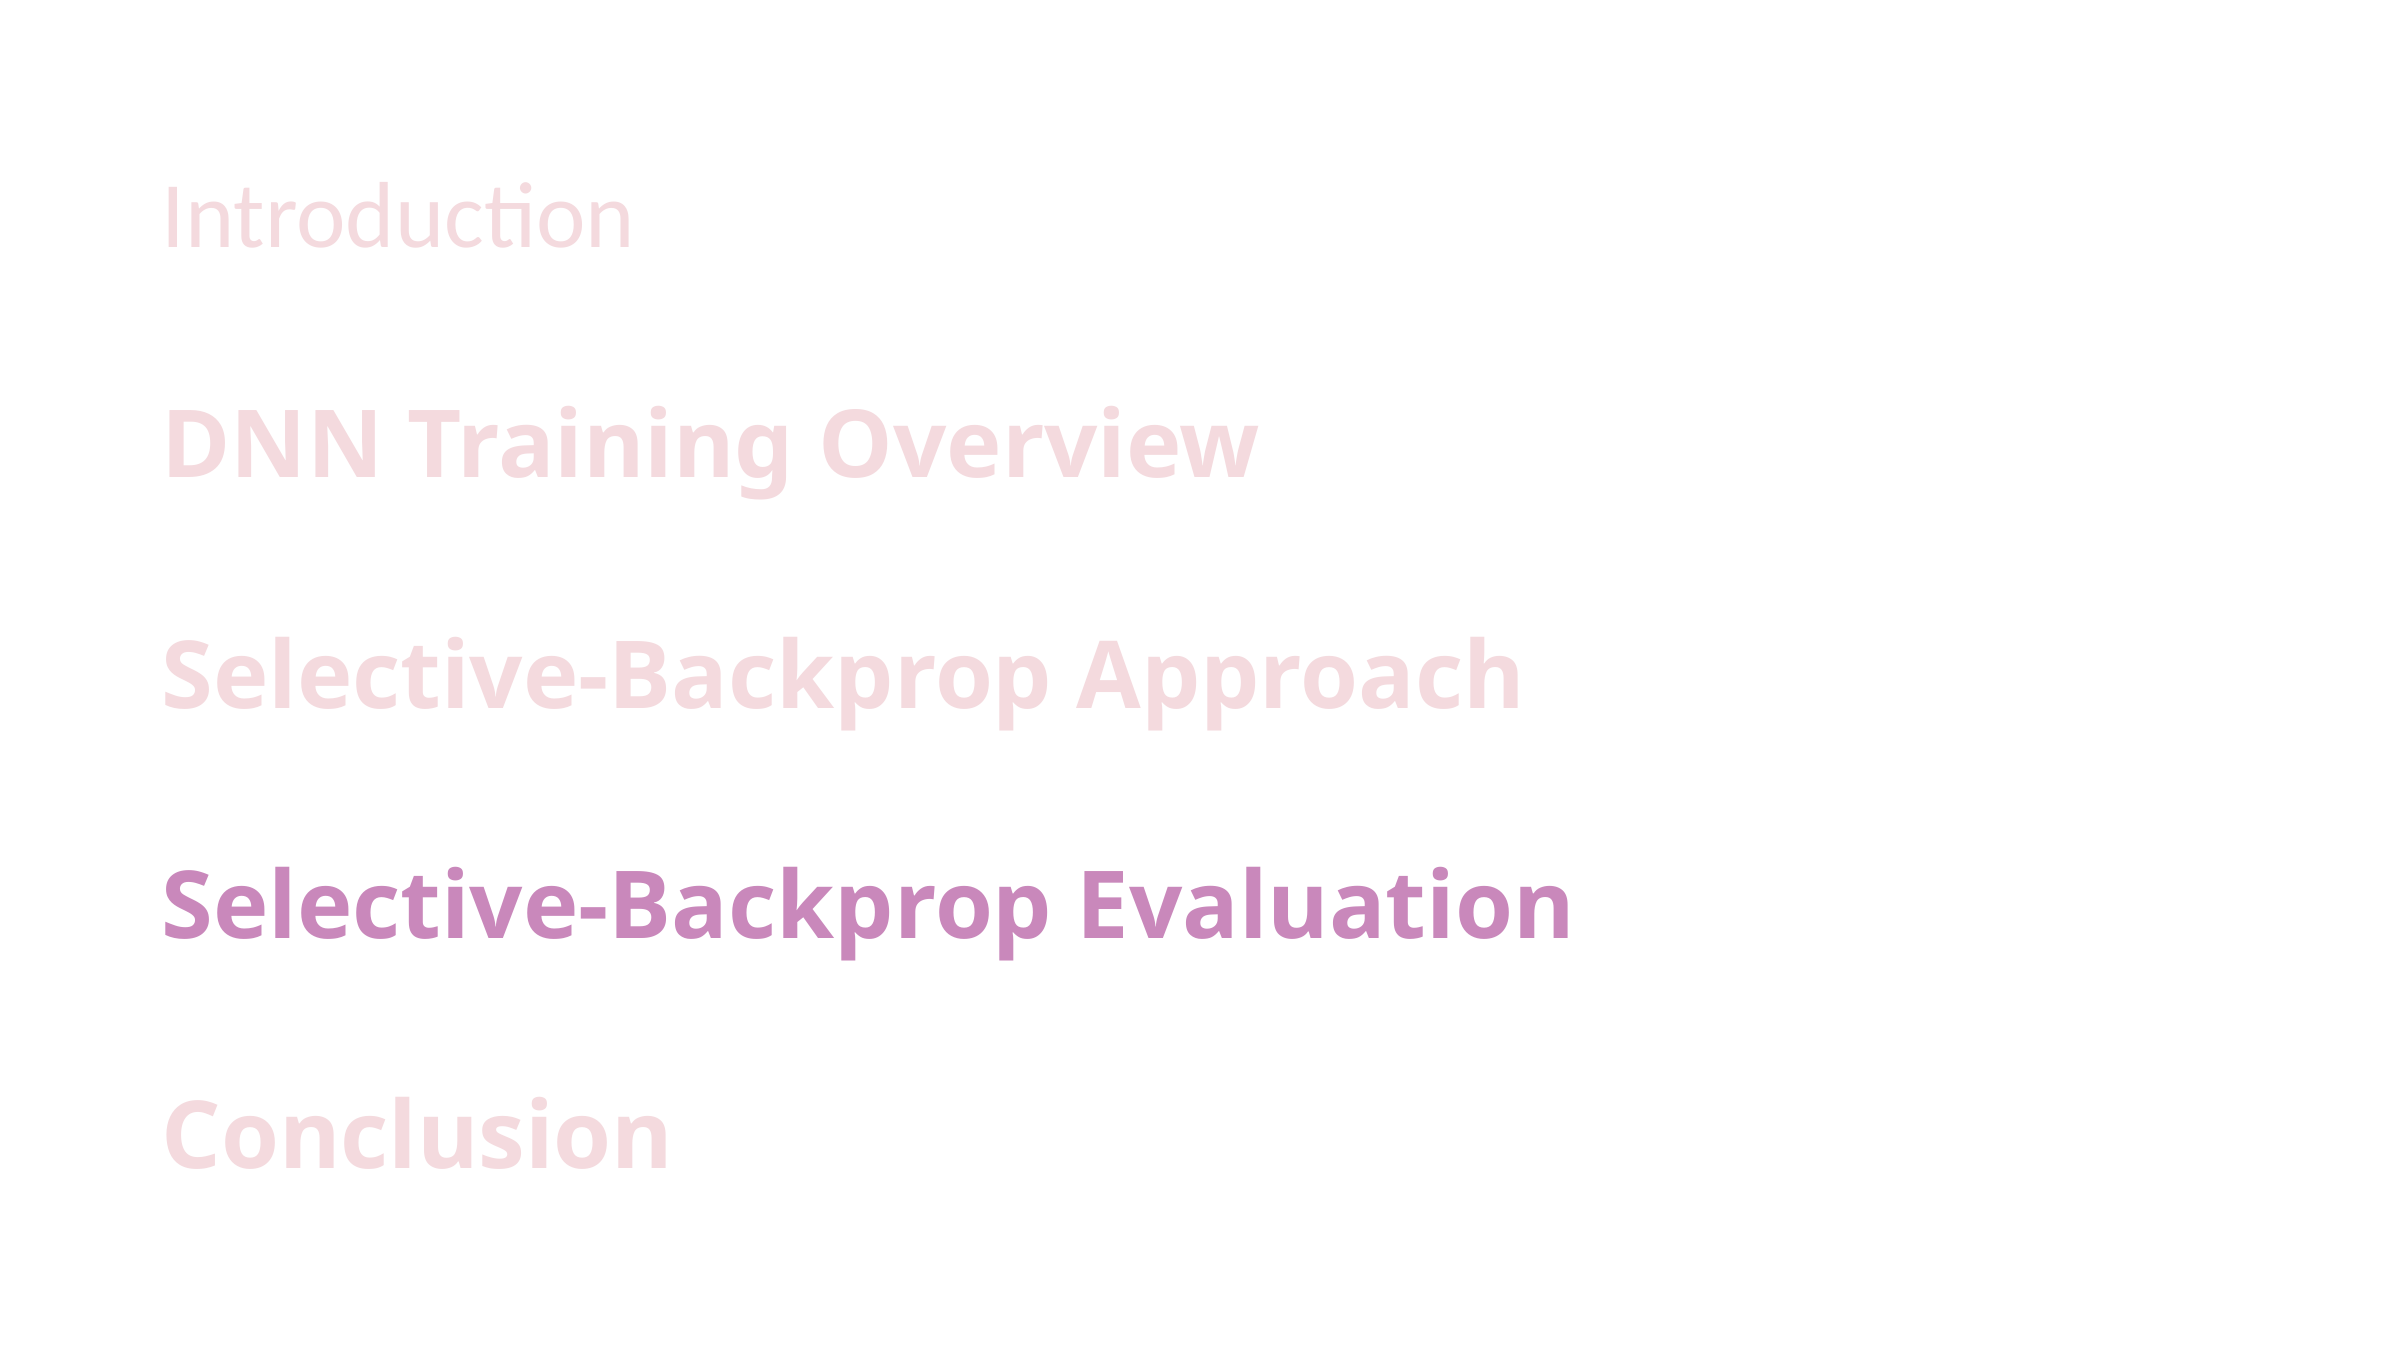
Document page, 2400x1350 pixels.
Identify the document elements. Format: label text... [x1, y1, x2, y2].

text_box DNN Training Overview [146, 389, 2217, 523]
text_box Selective-Backprop Approach [146, 619, 2217, 753]
text_box Conclusion [146, 1080, 2217, 1214]
list Introduction [146, 159, 2217, 292]
text_box Selective-Backprop Evaluation [146, 850, 2217, 983]
